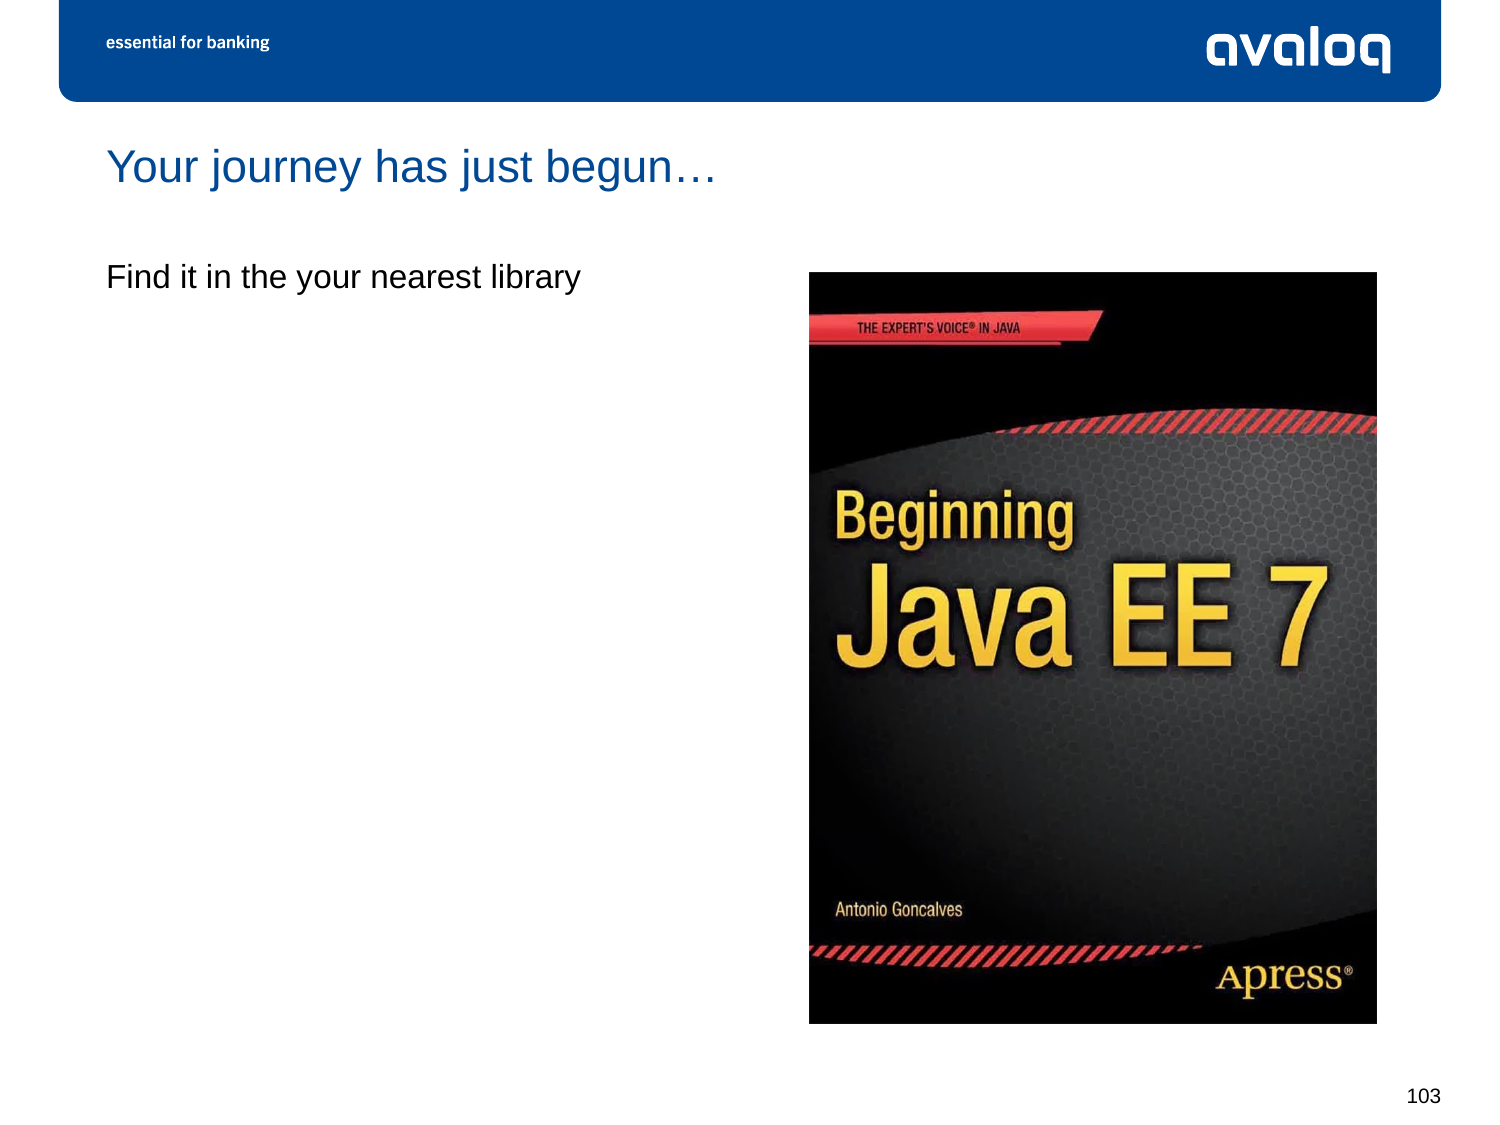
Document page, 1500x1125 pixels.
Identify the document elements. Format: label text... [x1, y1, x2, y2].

slide_number 103 [1200, 1082, 1442, 1112]
title Your journey has just begun… [105, 142, 1394, 215]
list Find it in the your nearest library [105, 255, 1394, 1042]
picture [808, 272, 1377, 1024]
